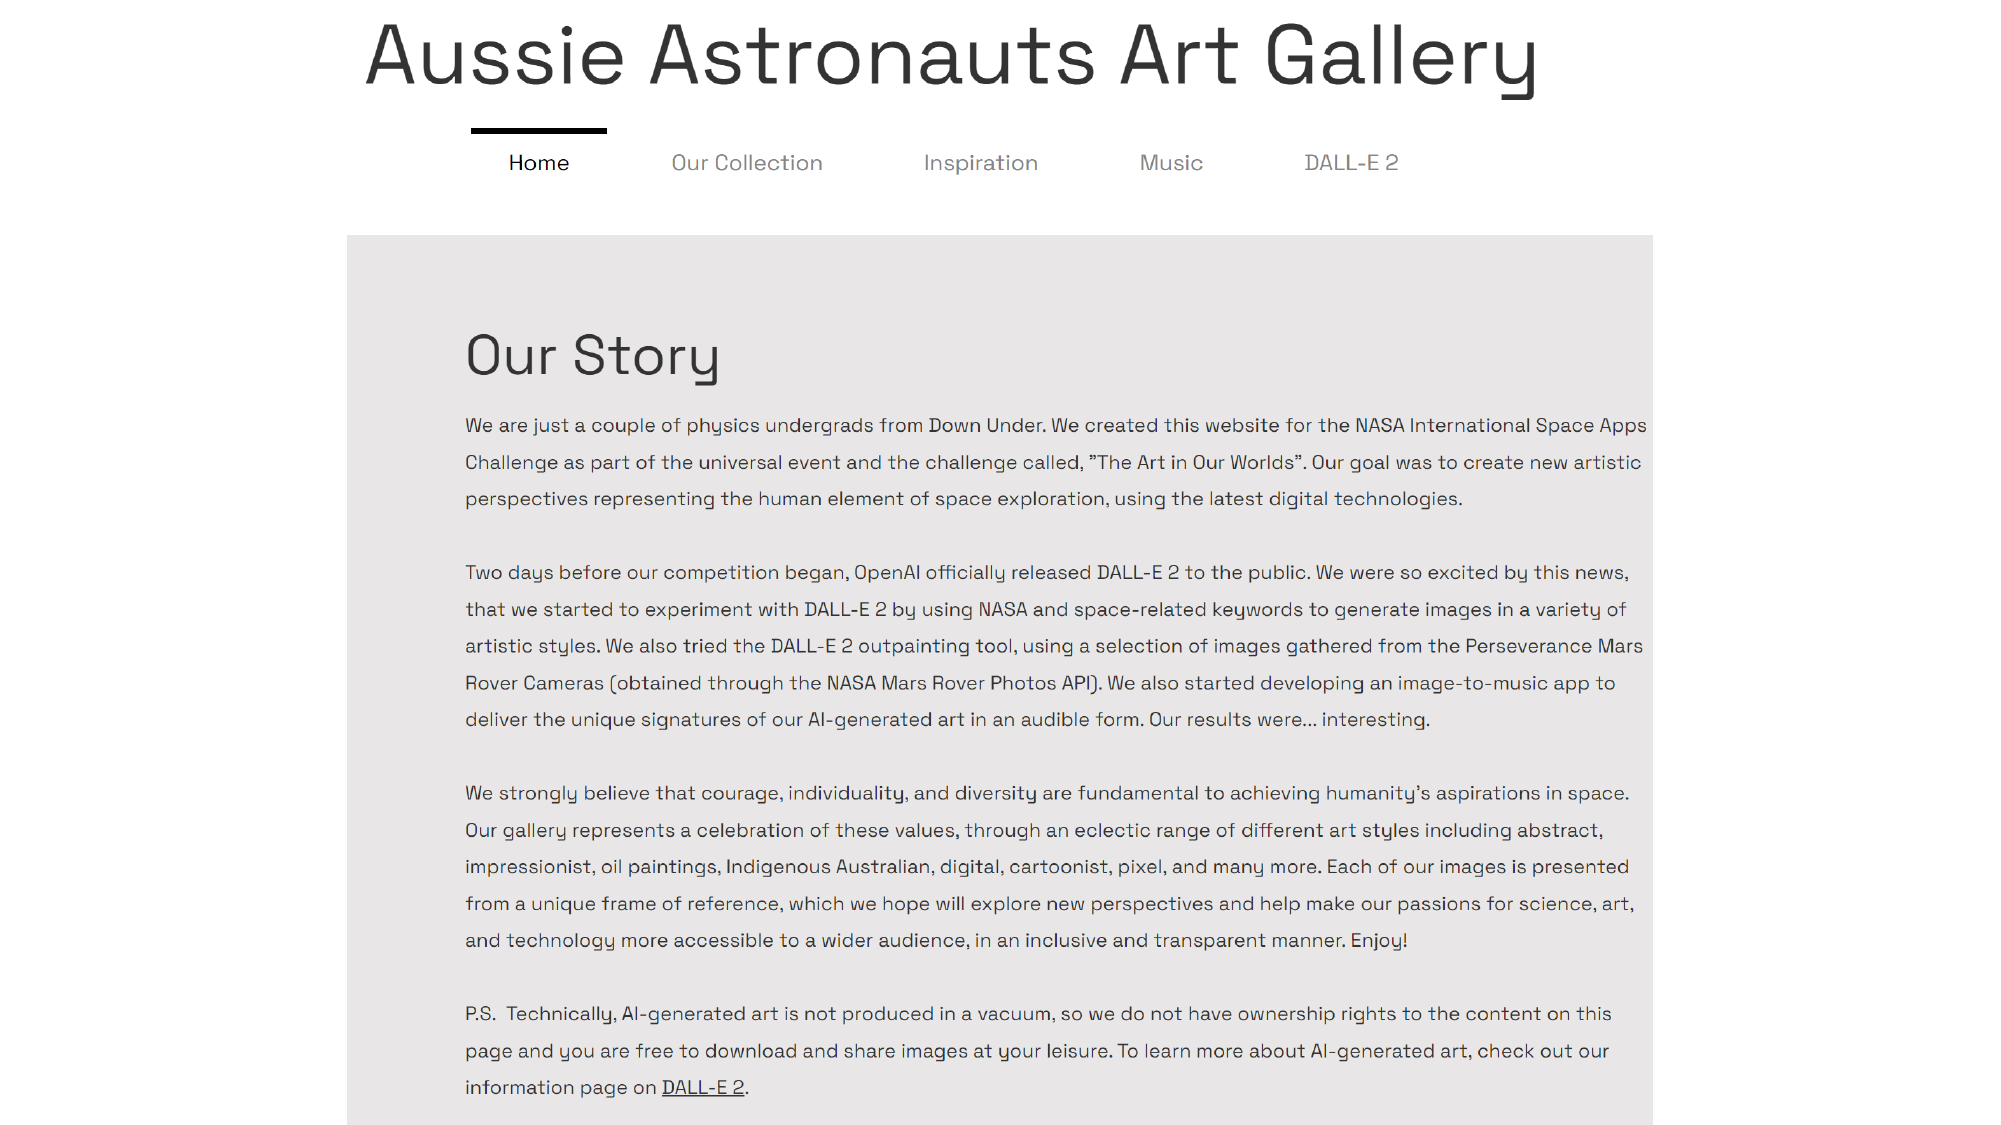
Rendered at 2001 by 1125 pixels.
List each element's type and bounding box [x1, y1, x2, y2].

picture [347, 0, 1653, 1125]
